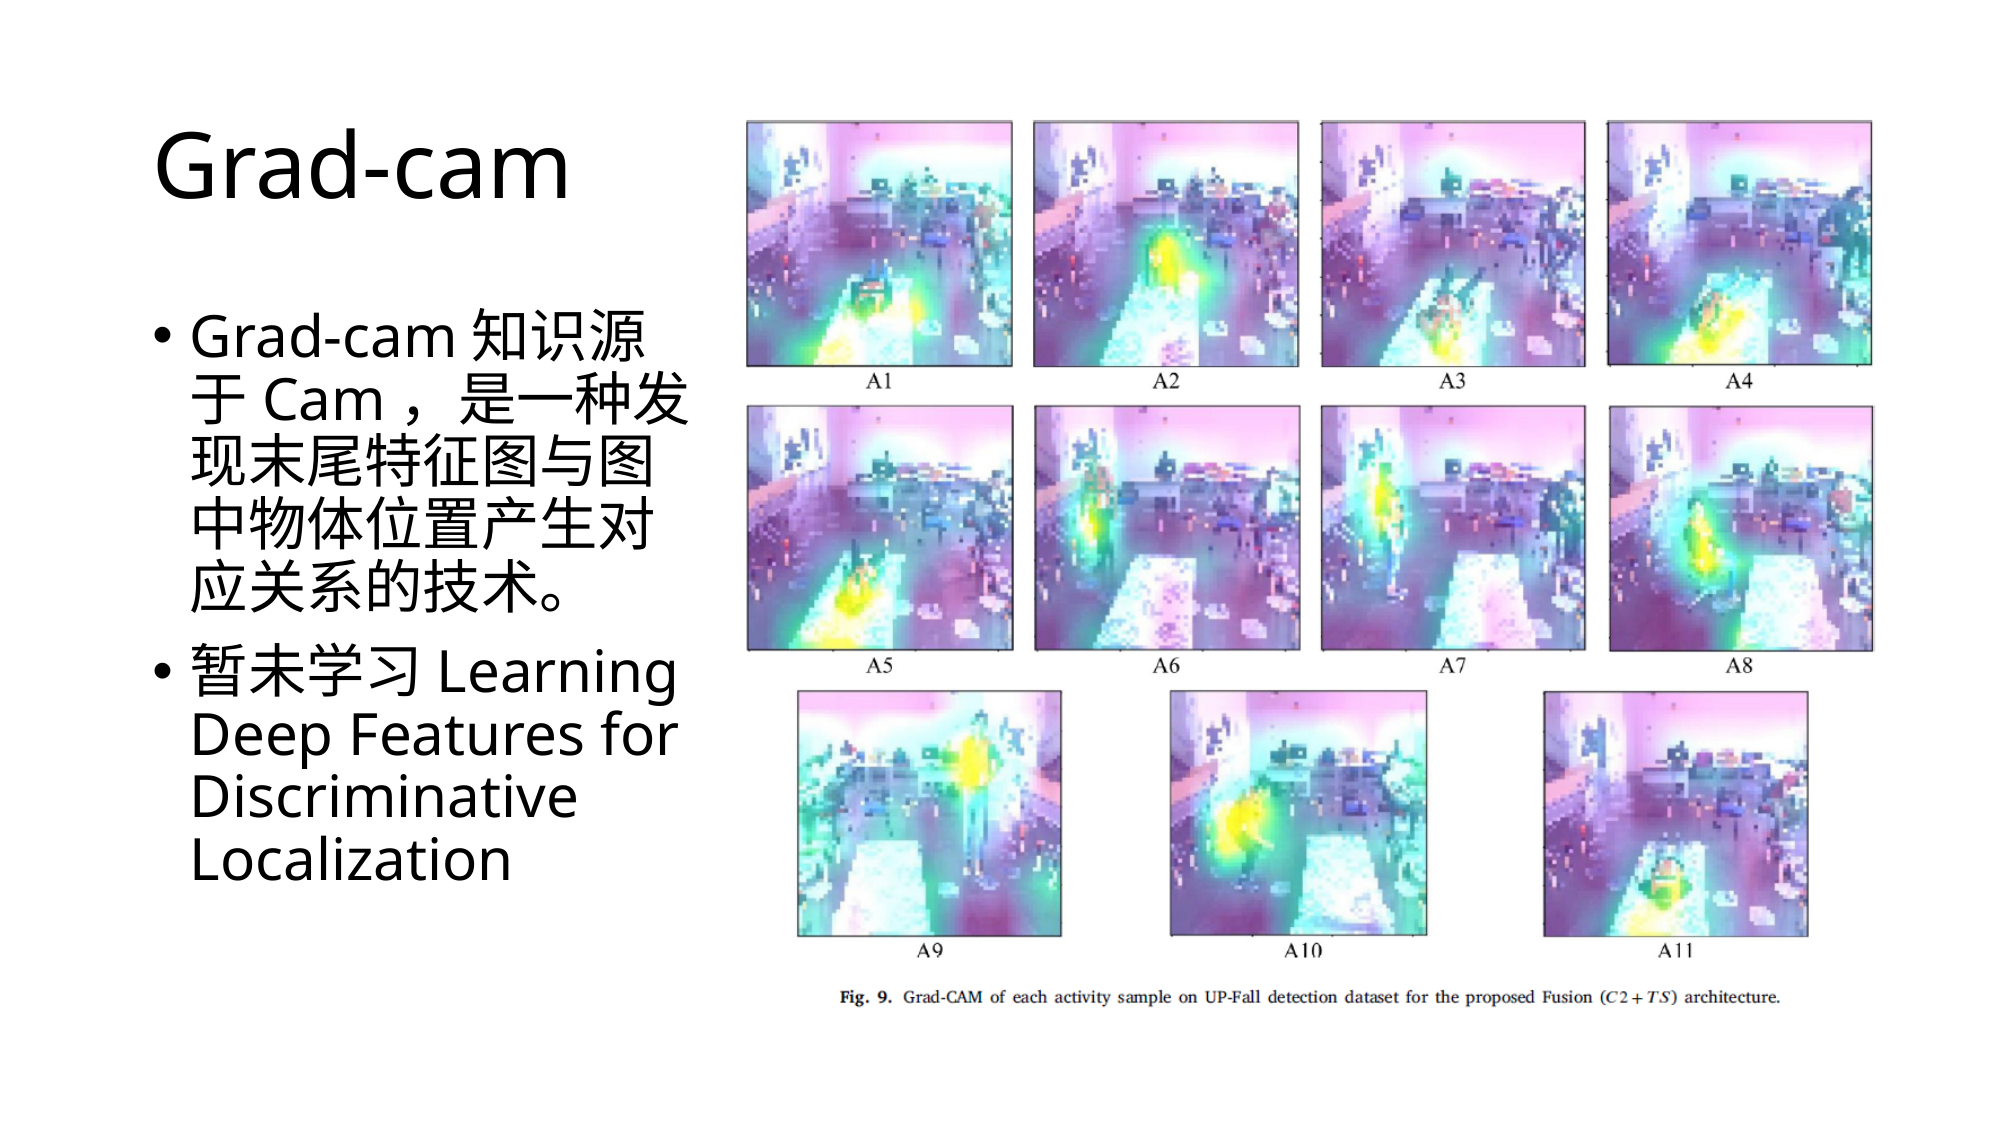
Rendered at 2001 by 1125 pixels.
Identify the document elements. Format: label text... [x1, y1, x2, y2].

title Grad-cam [137, 59, 1863, 278]
picture [717, 102, 1890, 1014]
list Grad-cam知识源于Cam，是一种发现末尾特征图与图中物体位置产生对应关系的技术。 暂未学习Learning Deep Features for Discriminative Localization [137, 299, 717, 1014]
